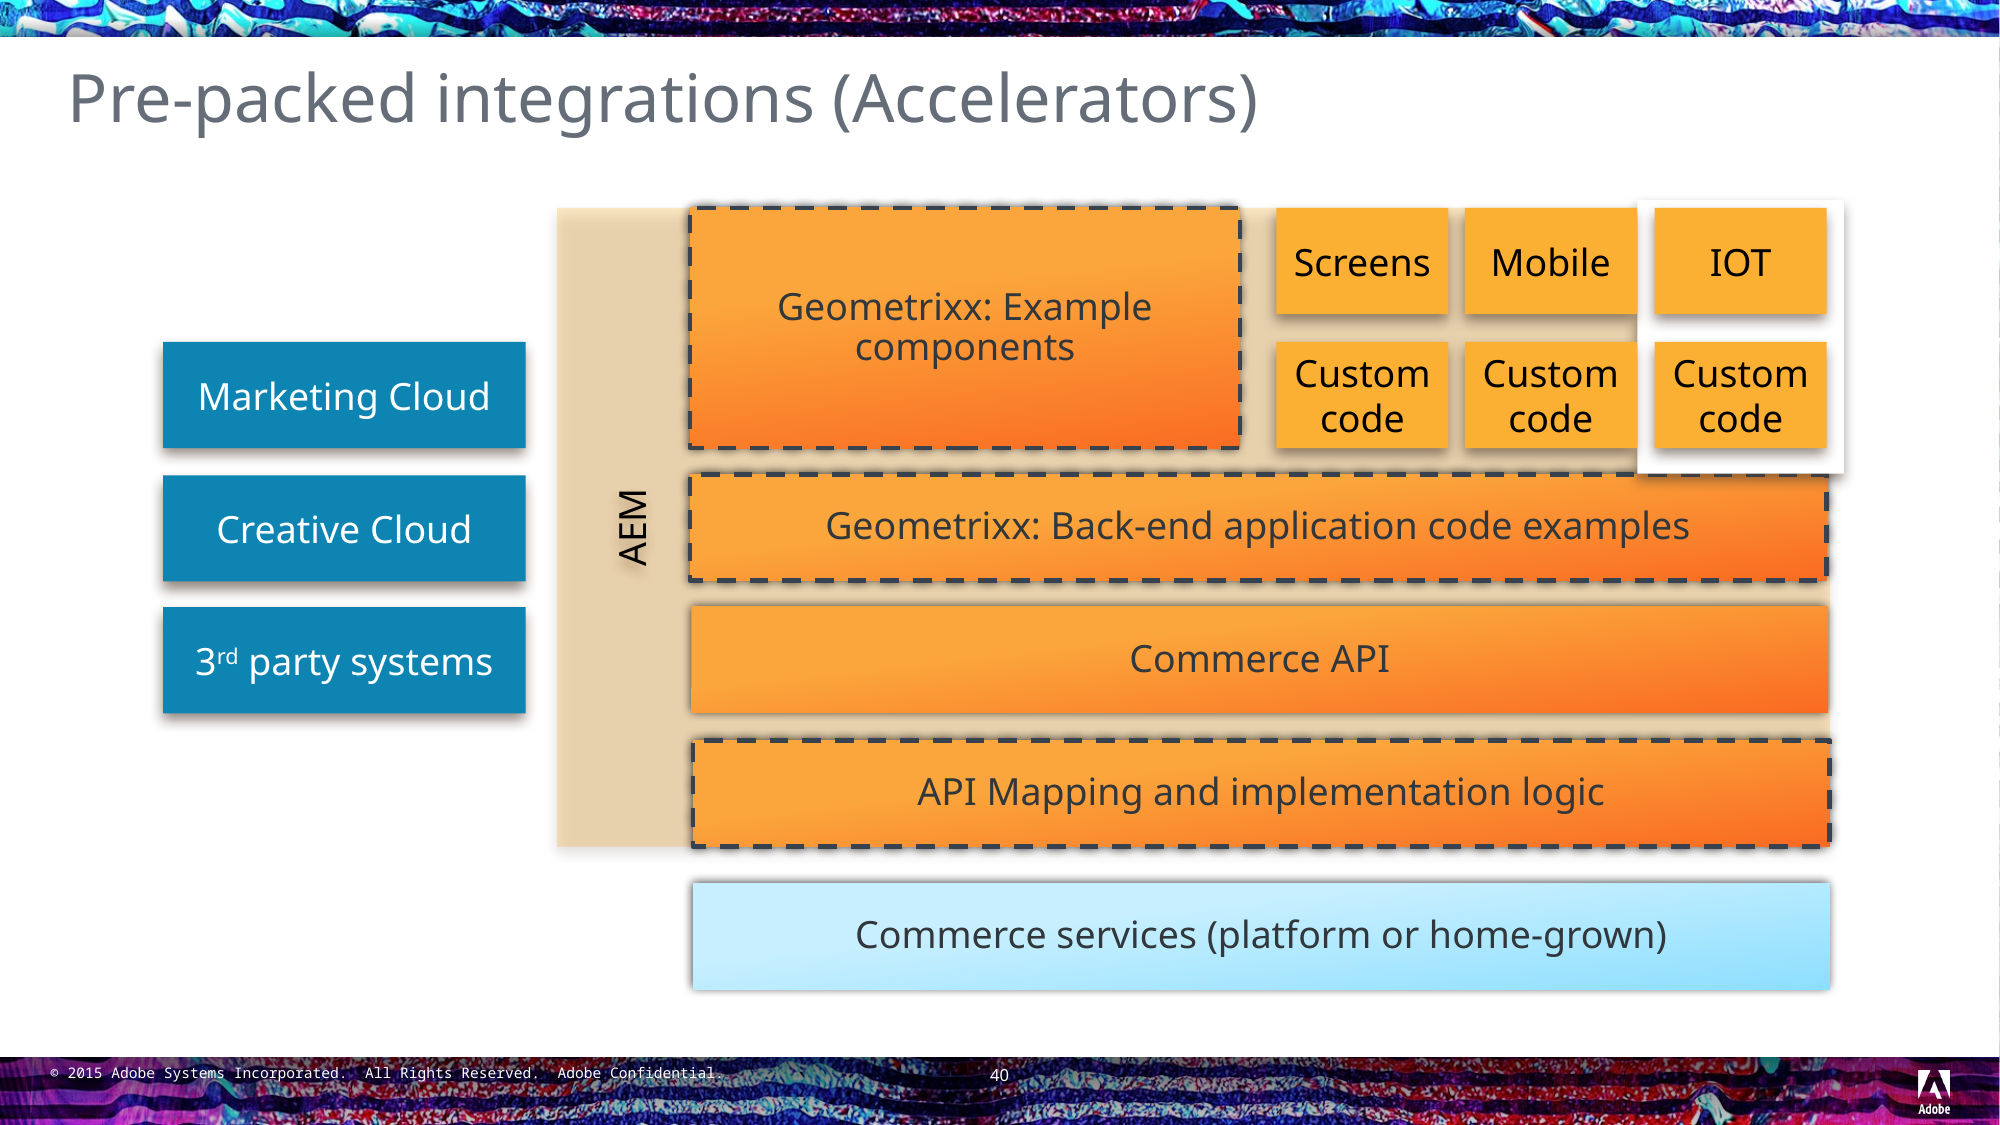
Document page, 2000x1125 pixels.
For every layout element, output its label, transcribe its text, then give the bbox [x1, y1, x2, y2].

text_box Screens [1276, 207, 1449, 315]
text_box Commerce services (platform or home-grown) [693, 883, 1830, 990]
slide_number 40 [916, 1062, 1083, 1091]
text_box AEM [556, 207, 1831, 847]
text_box Custom code [1464, 341, 1638, 449]
text_box [1636, 199, 1845, 474]
text_box 3rd party systems [162, 606, 526, 714]
text_box Geometrixx: Example components [689, 207, 1241, 449]
text_box Geometrixx: Back-end application code examples [689, 474, 1827, 581]
picture [0, 1057, 2000, 1125]
text_box Commerce API [691, 606, 1829, 713]
title Pre-packed integrations (Accelerators) [49, 47, 1950, 145]
text_box API Mapping and implementation logic [693, 740, 1830, 847]
text_box Creative Cloud [162, 475, 526, 582]
picture [0, 0, 2000, 37]
text_box Custom code [1654, 341, 1828, 449]
text_box Custom code [1276, 341, 1449, 449]
text_box Mobile [1464, 207, 1638, 315]
text_box IOT [1654, 207, 1828, 315]
text_box Marketing Cloud [162, 341, 526, 449]
